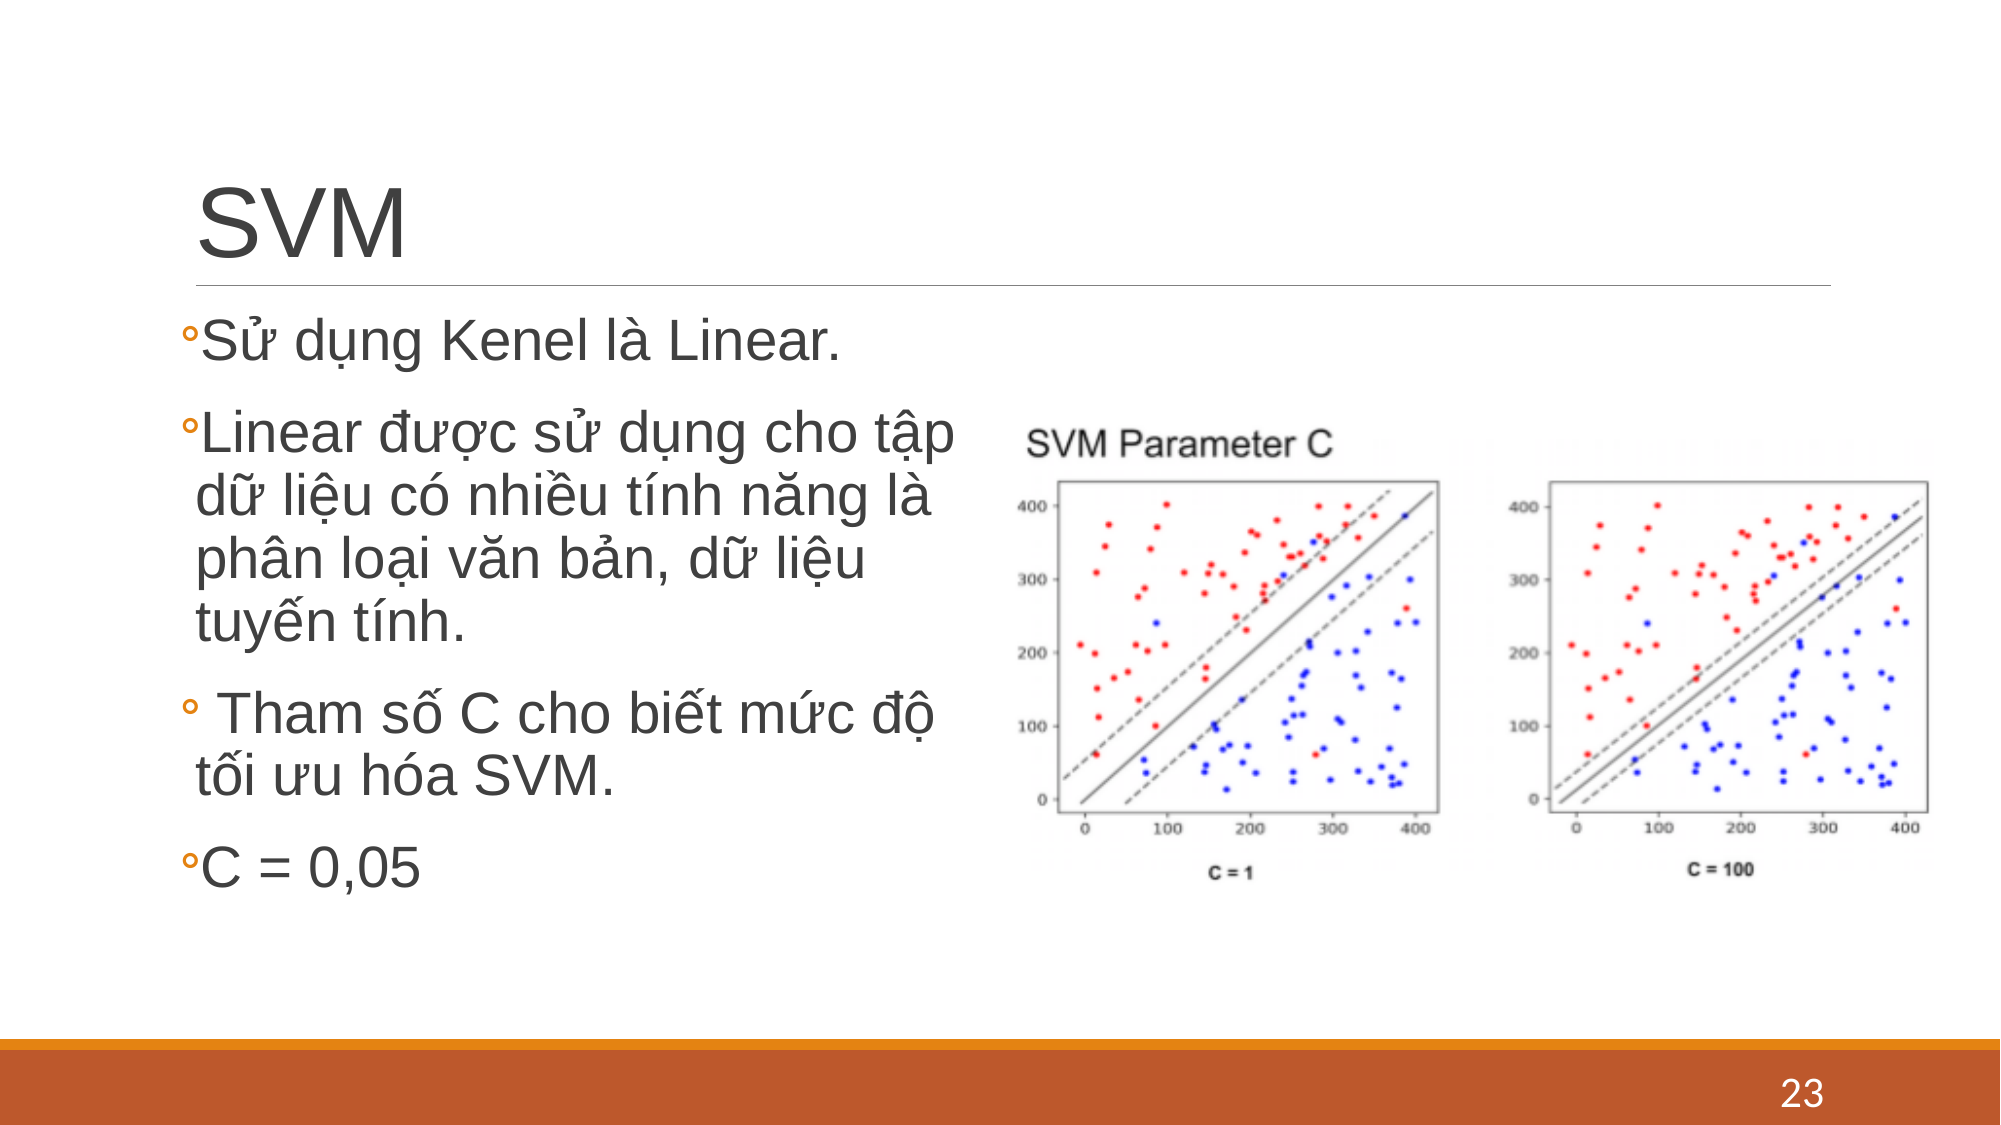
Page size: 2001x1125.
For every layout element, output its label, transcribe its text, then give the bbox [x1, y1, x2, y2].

slide_number 23 [1624, 1059, 1840, 1120]
list Sử dụng Kenel là Linear. Linear được sử dụng cho tập dữ liệu có nhiều tính năng là phân loại văn bản, dữ liệu tuyến tính. Tham số C cho biết mức độ tối ưu hóa SVM. C = 0,05 [180, 302, 990, 963]
title SVM [180, 47, 1830, 285]
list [999, 414, 1938, 887]
